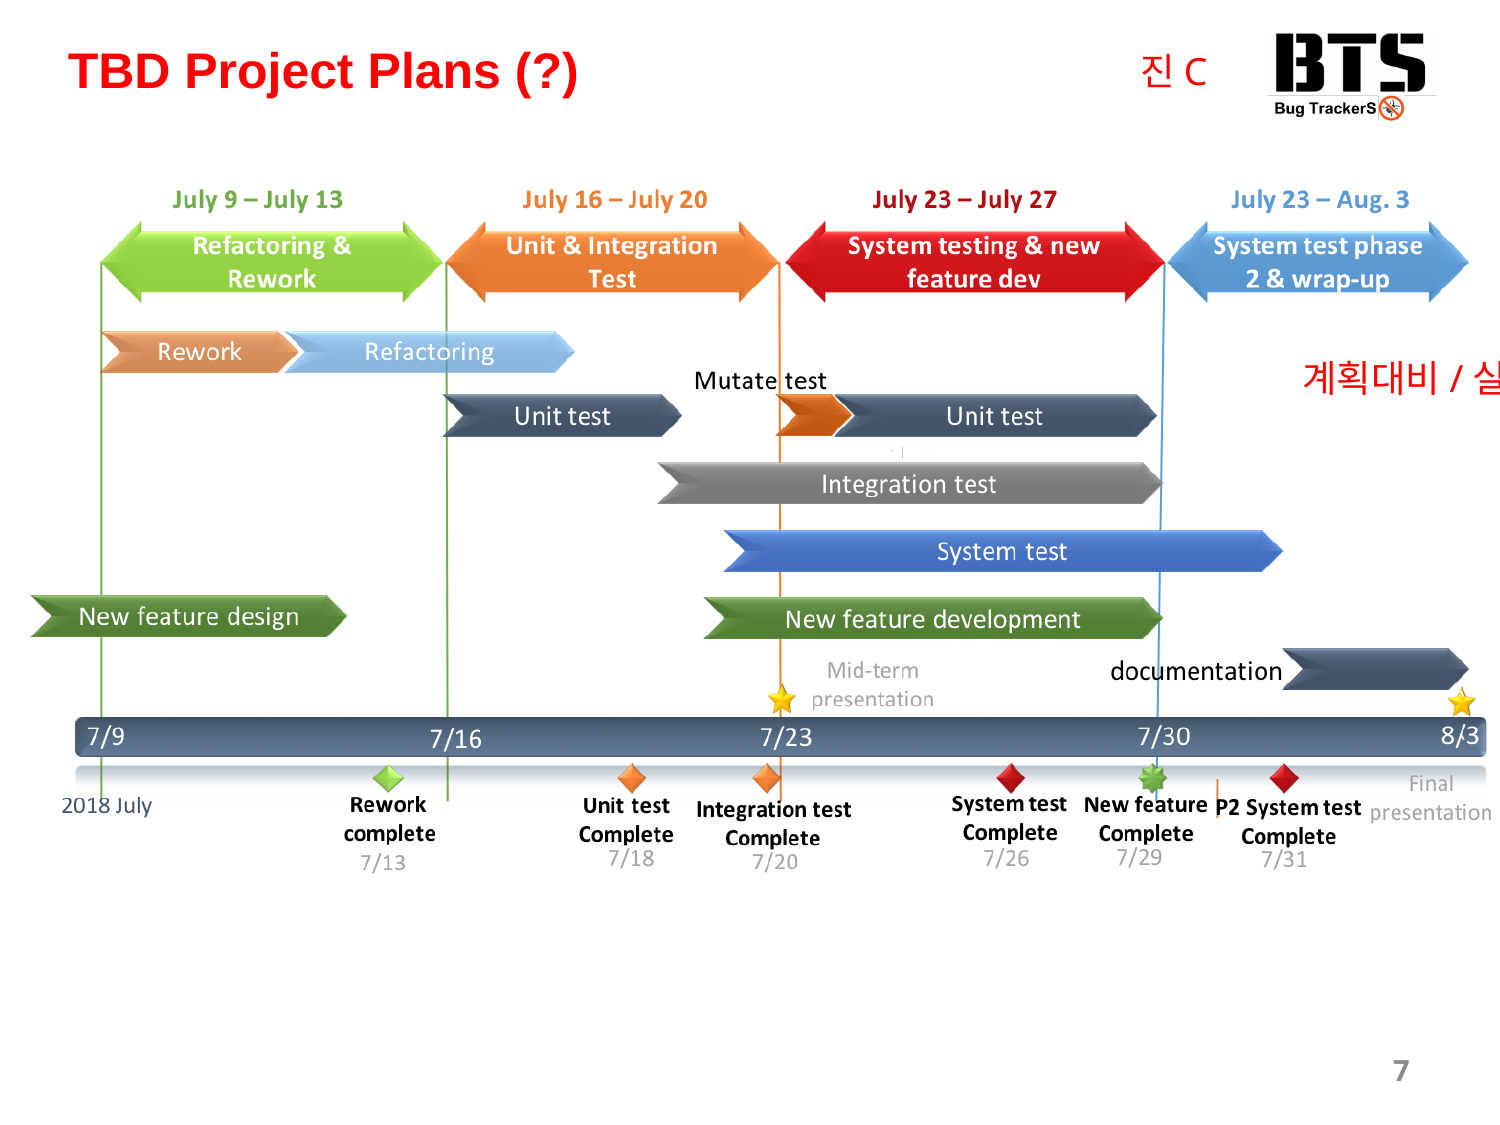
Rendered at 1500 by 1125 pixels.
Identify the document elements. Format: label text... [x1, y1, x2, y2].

picture [29, 172, 1500, 891]
slide_number 7 [1074, 1042, 1425, 1103]
picture [1263, 30, 1437, 127]
text_box TBD Project Plans (?) [53, 30, 845, 106]
text_box 진C [1125, 41, 1223, 101]
